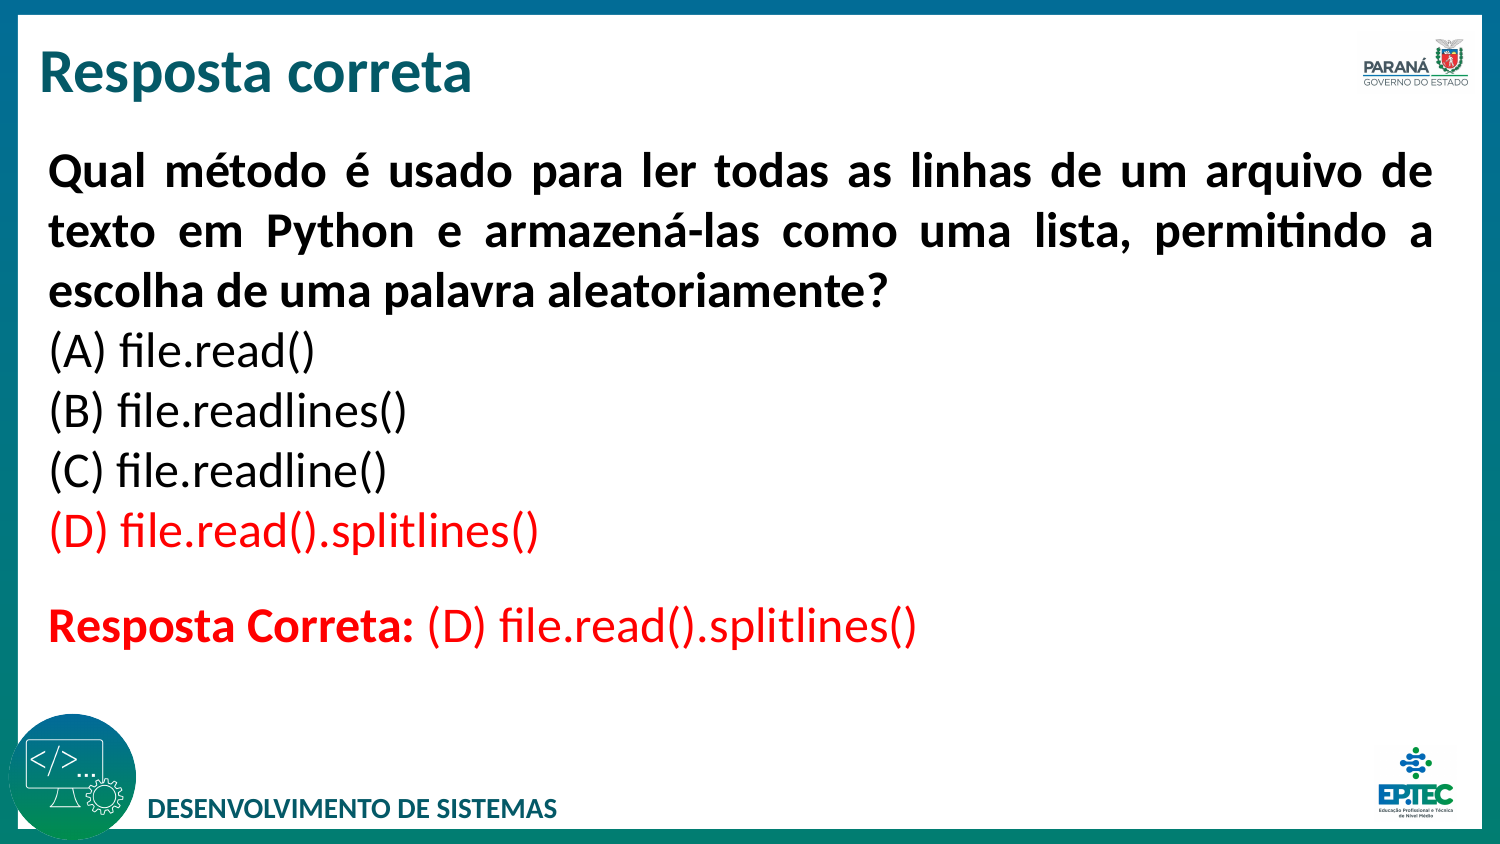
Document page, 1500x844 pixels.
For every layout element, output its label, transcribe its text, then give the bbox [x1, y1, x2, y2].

picture [1482, 273, 1500, 277]
text_box DESENVOLVIMENTO DE SISTEMAS [141, 783, 644, 830]
text_box Resposta correta [24, 22, 1305, 113]
picture [1374, 745, 1457, 822]
text_box Qual método é usado para ler todas as linhas de um arquivo de texto em Python e armazená-las como uma lista, permitindo a escolha de uma palavra aleatoriamente? (A) file.read() (B) file.readlines() (C) file.readline() (D) file.read().splitlines() Resposta Correta: (D) file.read().splitlines() [33, 122, 1450, 636]
picture [1356, 30, 1475, 94]
picture [0, 273, 17, 277]
picture [8, 713, 137, 841]
text_box [17, 14, 1482, 829]
